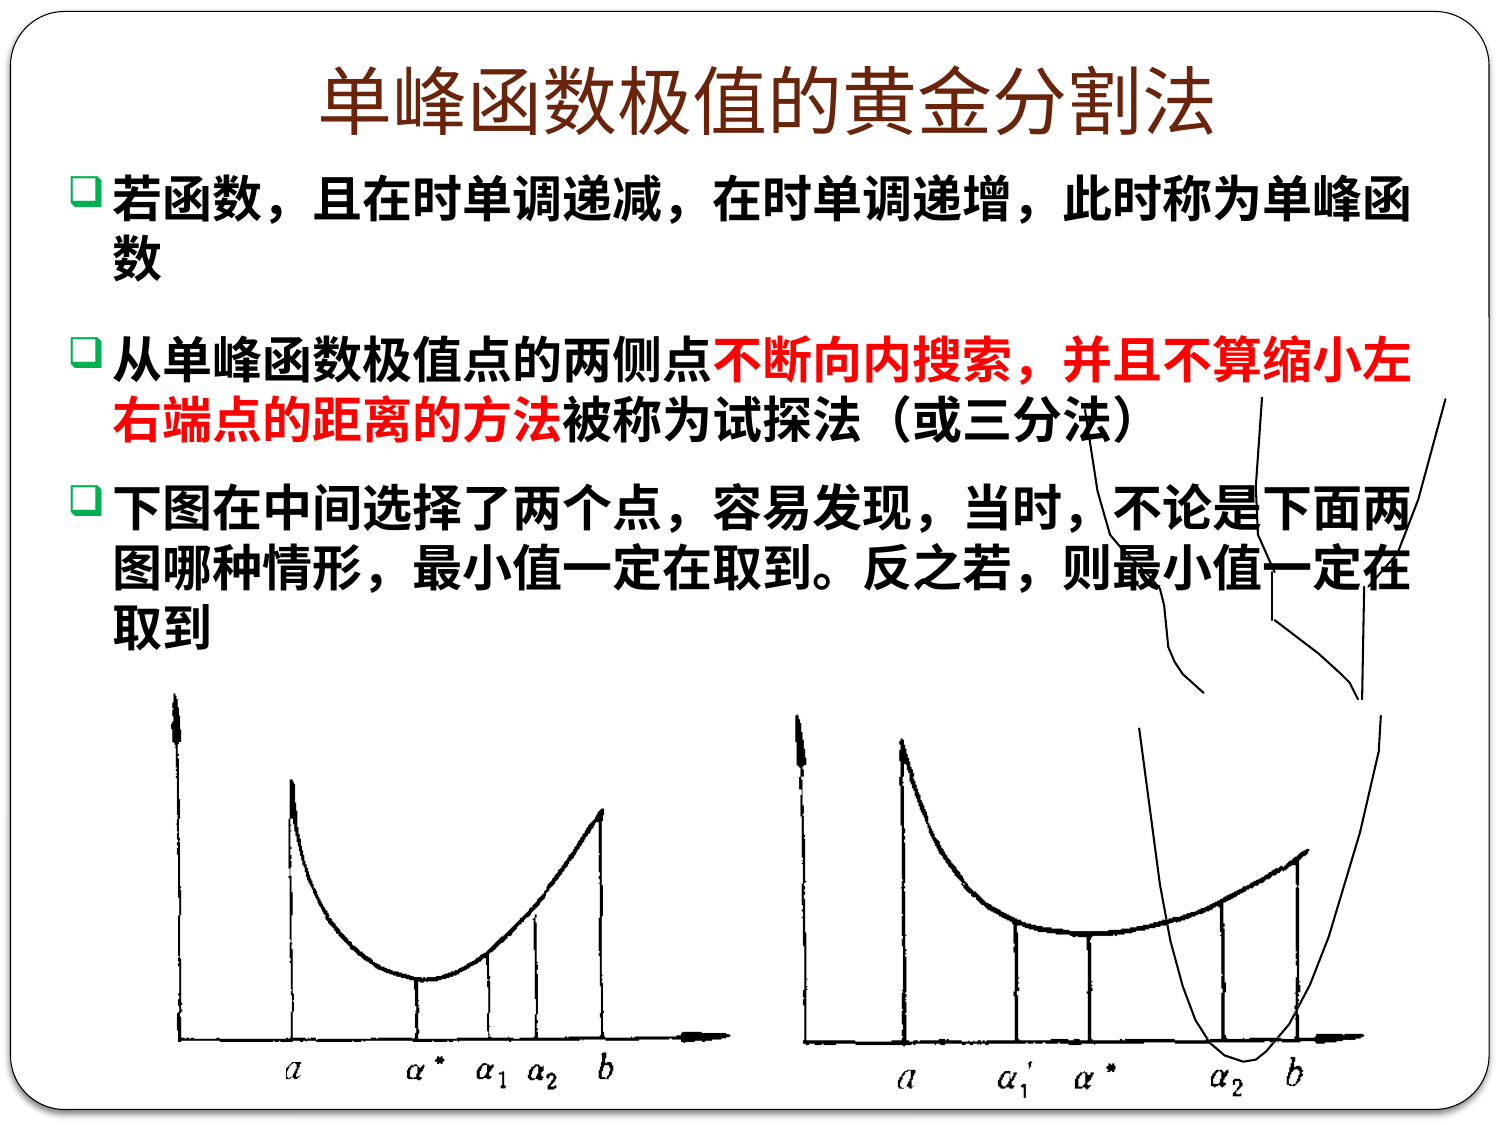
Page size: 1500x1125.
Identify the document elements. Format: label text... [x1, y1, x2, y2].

picture [134, 396, 1448, 1098]
title 单峰函数极值的黄金分割法 [130, 0, 1406, 160]
